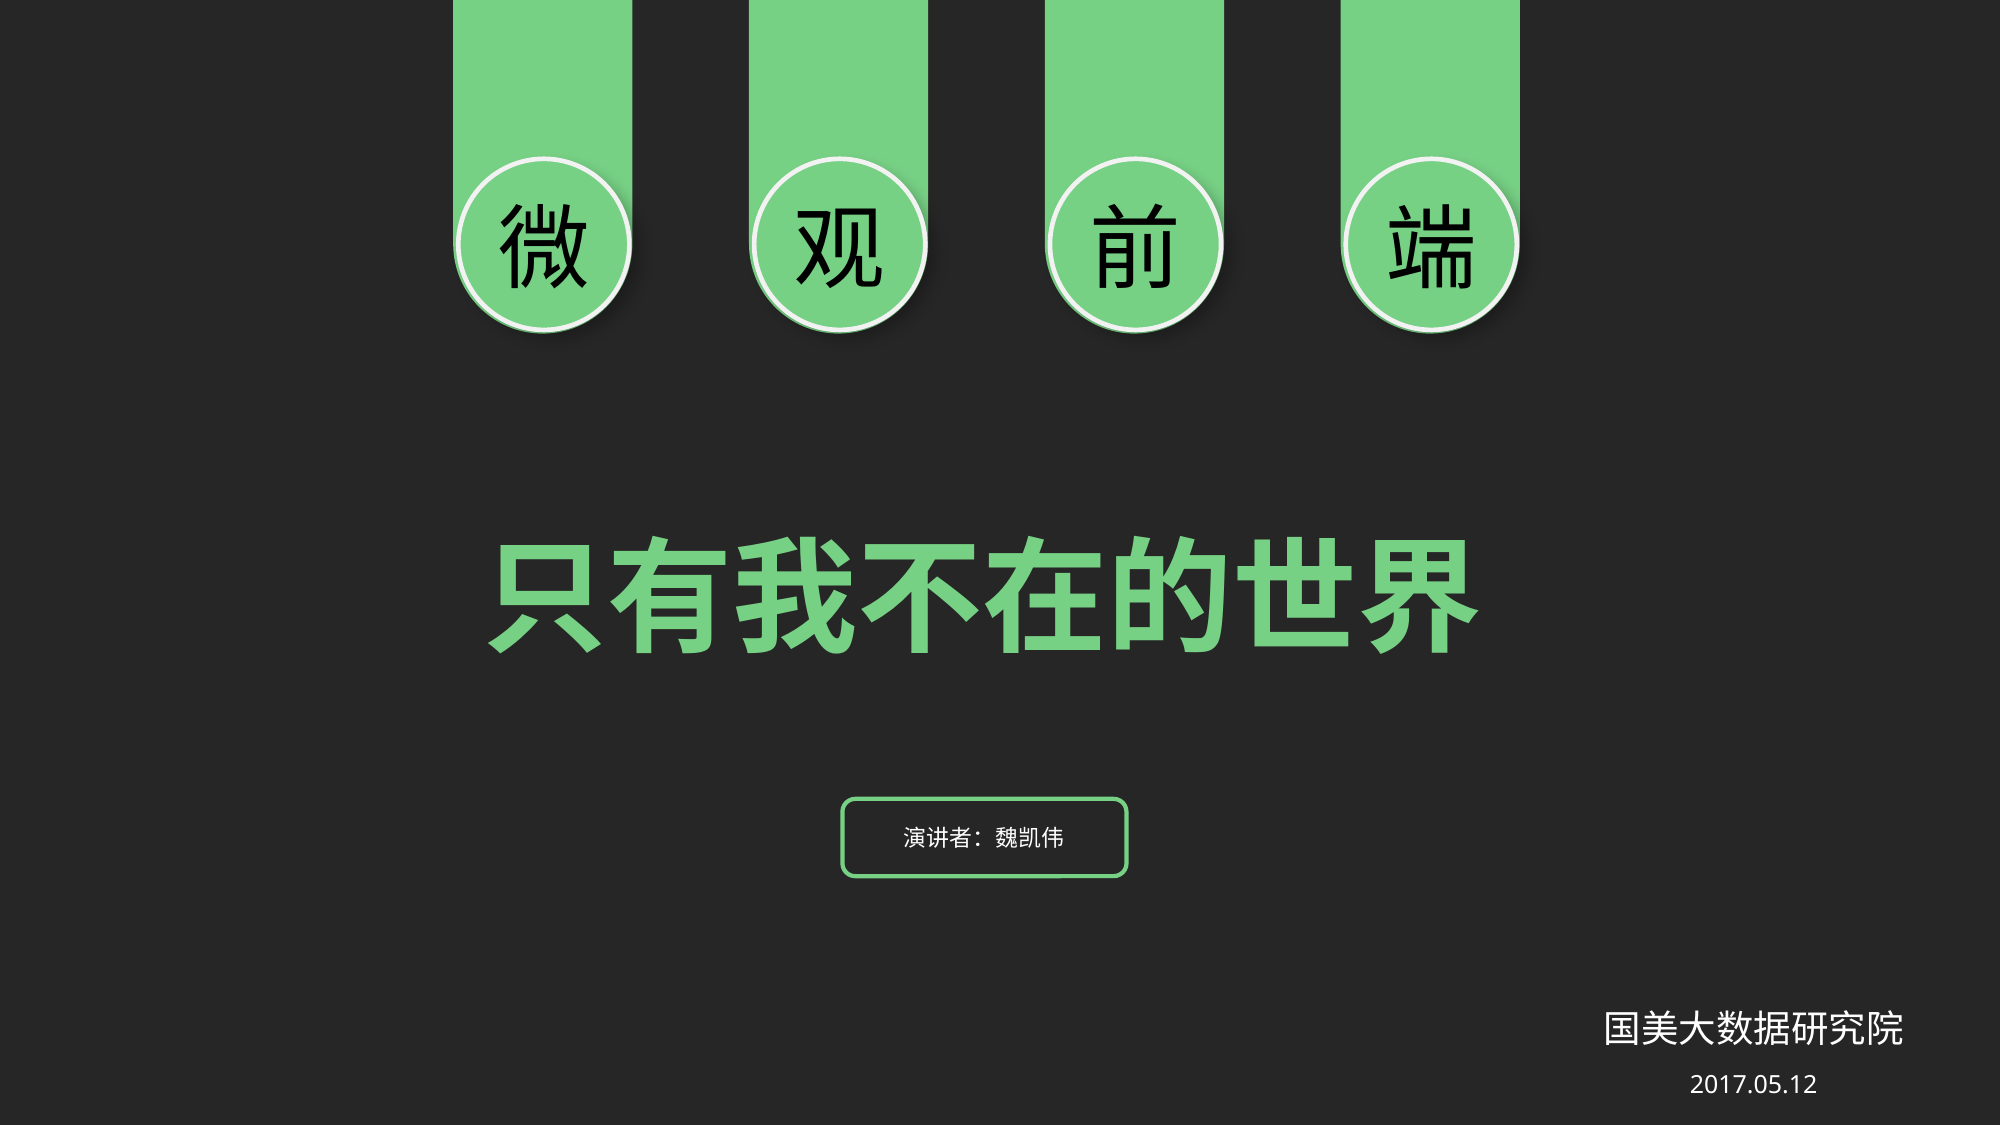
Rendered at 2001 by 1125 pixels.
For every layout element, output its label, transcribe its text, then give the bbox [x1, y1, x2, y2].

text_box 只有我不在的世界 [467, 510, 1498, 676]
text_box 微 [457, 157, 631, 331]
text_box [452, 0, 634, 298]
text_box [1043, 0, 1226, 301]
text_box 前 [1048, 157, 1223, 331]
text_box [1339, 0, 1521, 296]
text_box 2017.05.12 [1675, 1060, 1833, 1106]
text_box 国美大数据研究院 [1588, 997, 1919, 1058]
text_box 演讲者：魏凯伟 [841, 797, 1128, 878]
text_box [747, 0, 930, 300]
text_box 端 [1344, 157, 1518, 331]
text_box 观 [753, 157, 927, 331]
